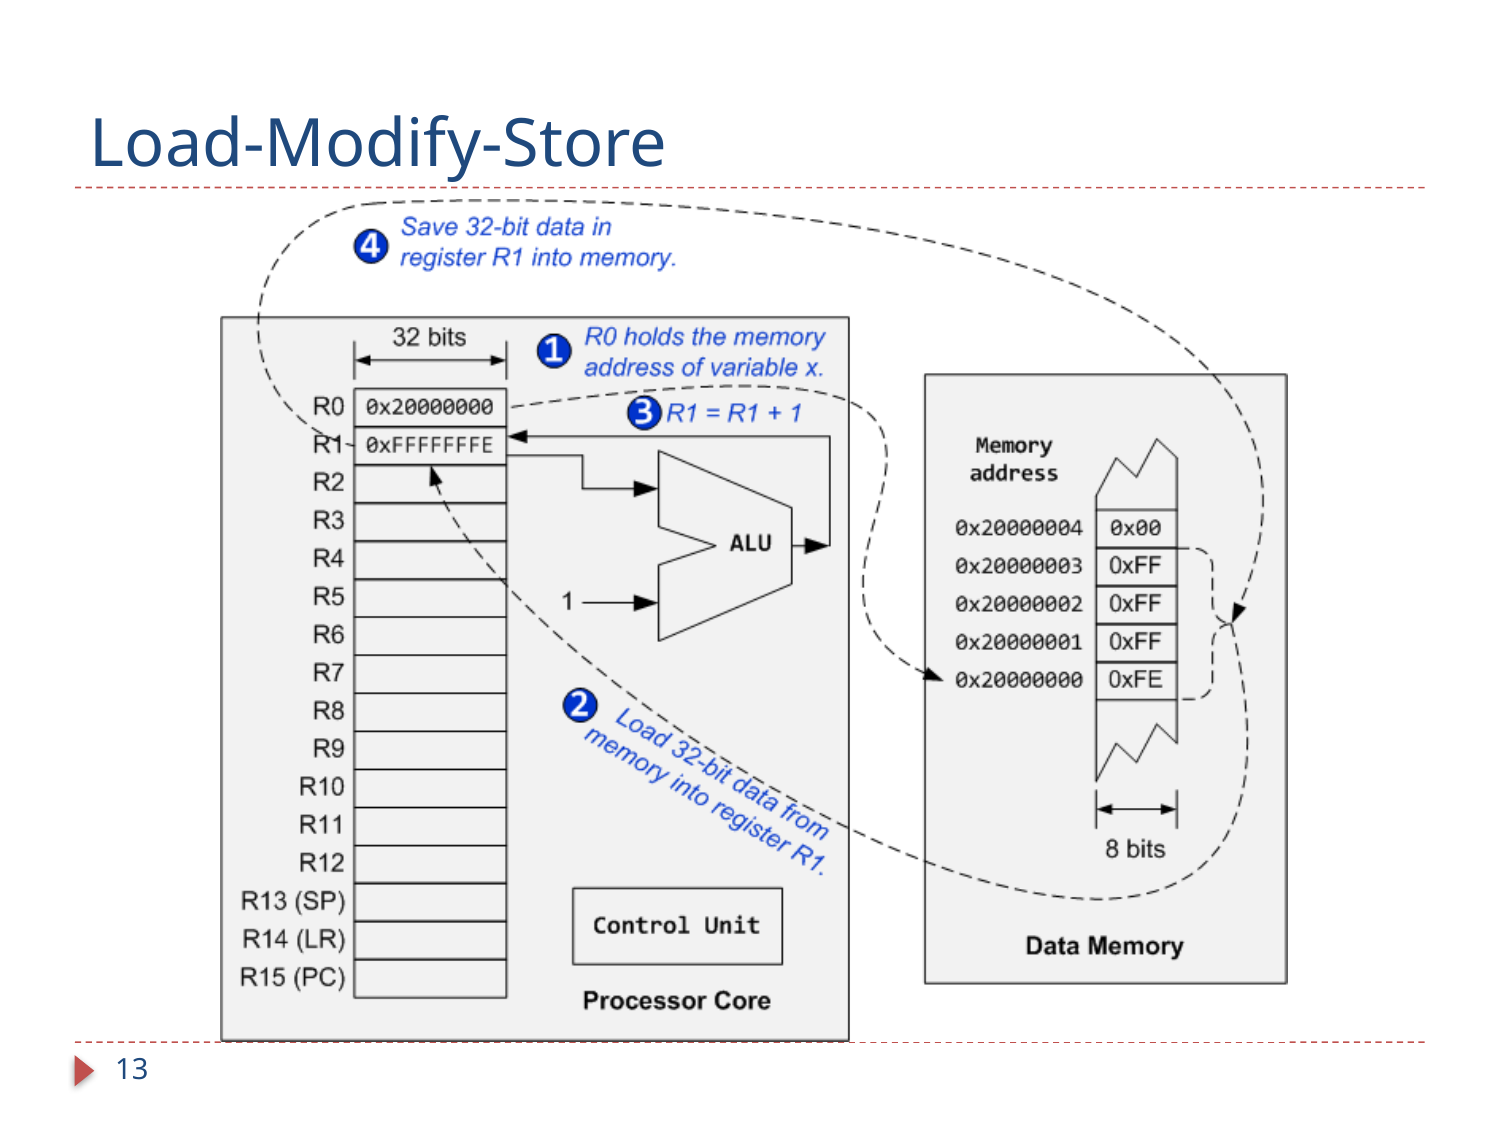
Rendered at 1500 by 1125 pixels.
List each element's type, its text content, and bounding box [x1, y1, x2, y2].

slide_number 13 [100, 1042, 426, 1103]
title Load-Modify-Store [75, 24, 1425, 188]
picture [220, 199, 1288, 1043]
